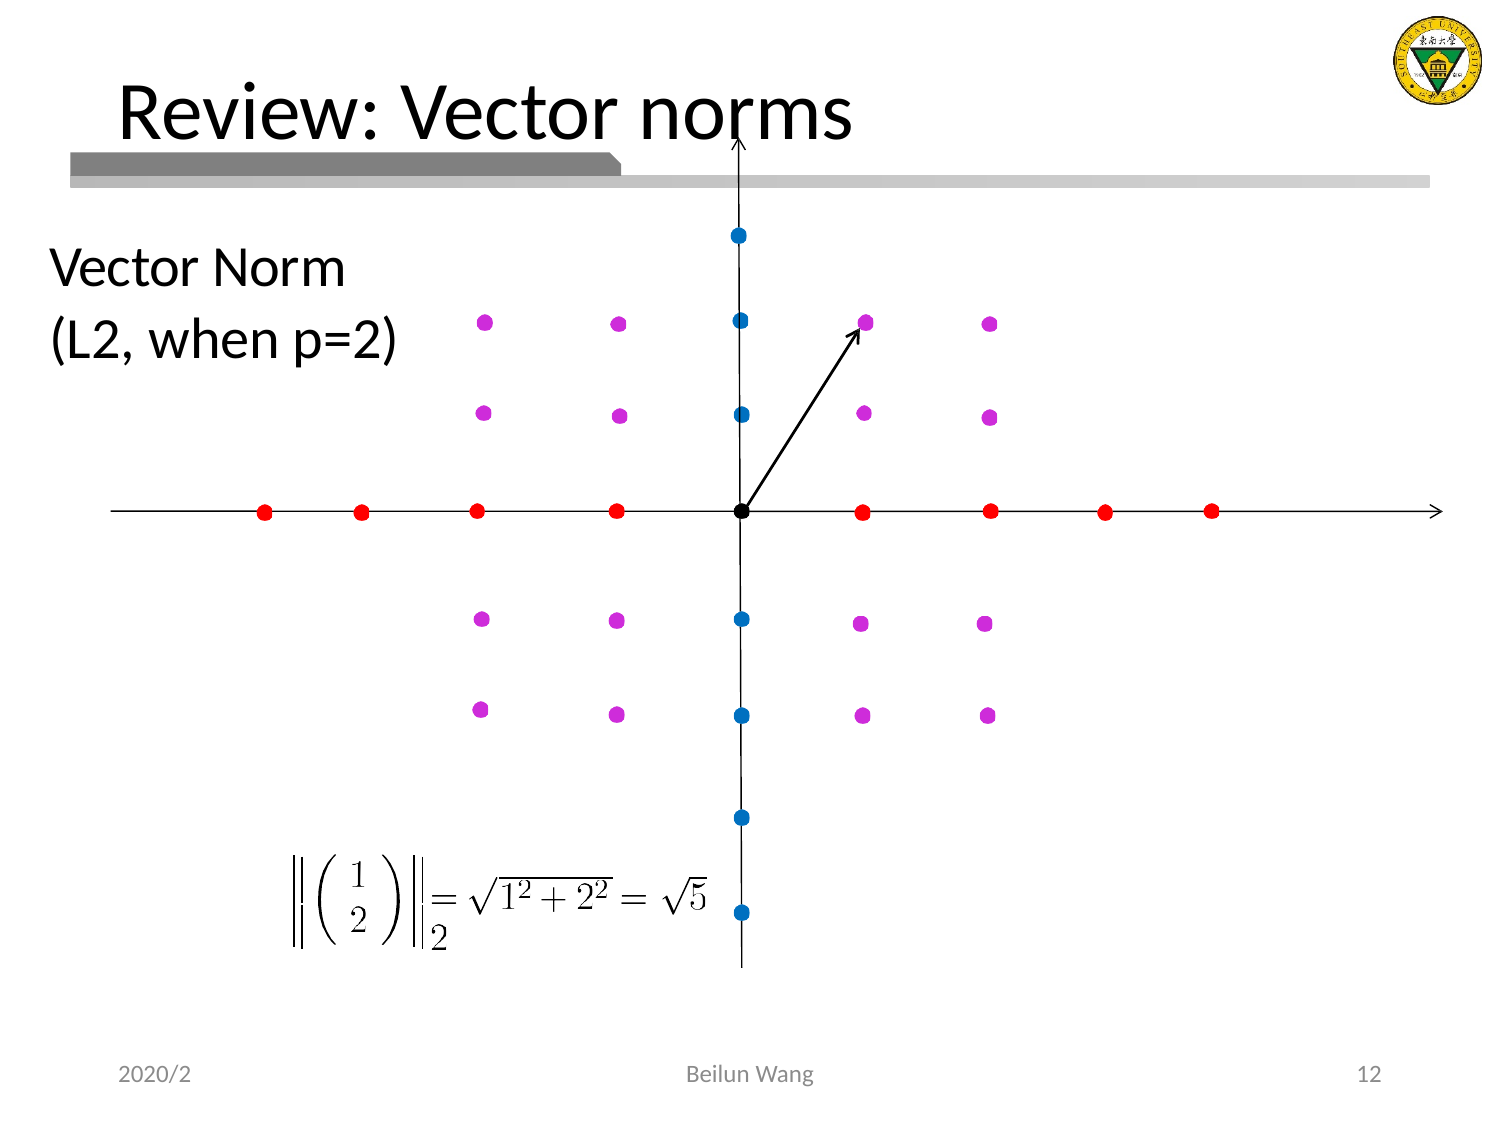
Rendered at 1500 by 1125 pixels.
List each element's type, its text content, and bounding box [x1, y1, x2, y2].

footer Beilun Wang [496, 1042, 1004, 1103]
slide_number 12 [1059, 1042, 1397, 1103]
title Review: Vector norms [103, 59, 1361, 156]
text_box Vector Norm (L2, when p=2) [47, 226, 110, 371]
picture [1393, 16, 1482, 105]
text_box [110, 136, 1443, 969]
slide_number 2020/2 [103, 1042, 441, 1103]
